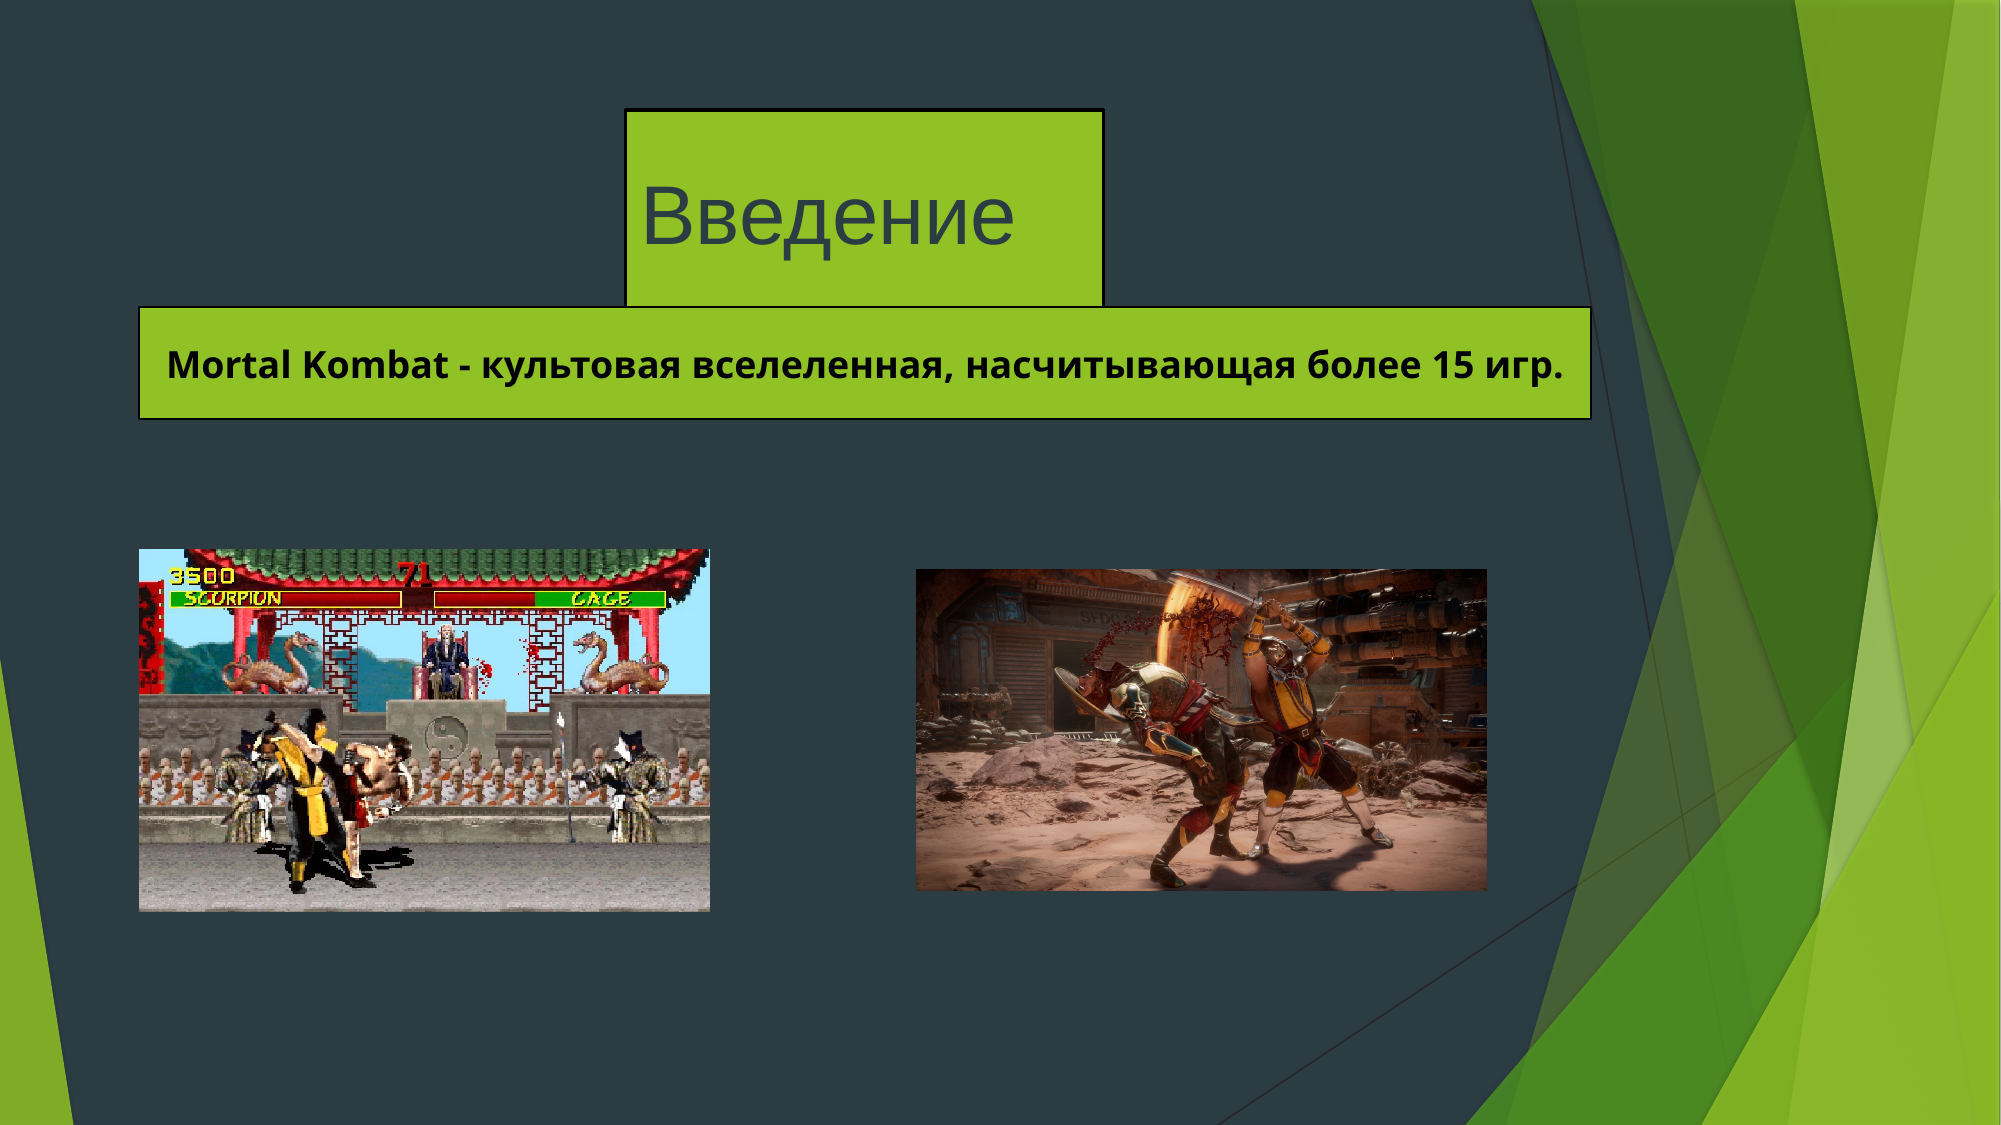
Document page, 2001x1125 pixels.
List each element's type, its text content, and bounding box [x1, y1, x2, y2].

picture [138, 548, 711, 913]
picture [915, 569, 1488, 891]
title Введение [624, 108, 1105, 306]
text_box Mortal Kombat - культовая вселеленная, насчитывающая более 15 игр. [138, 306, 1592, 420]
